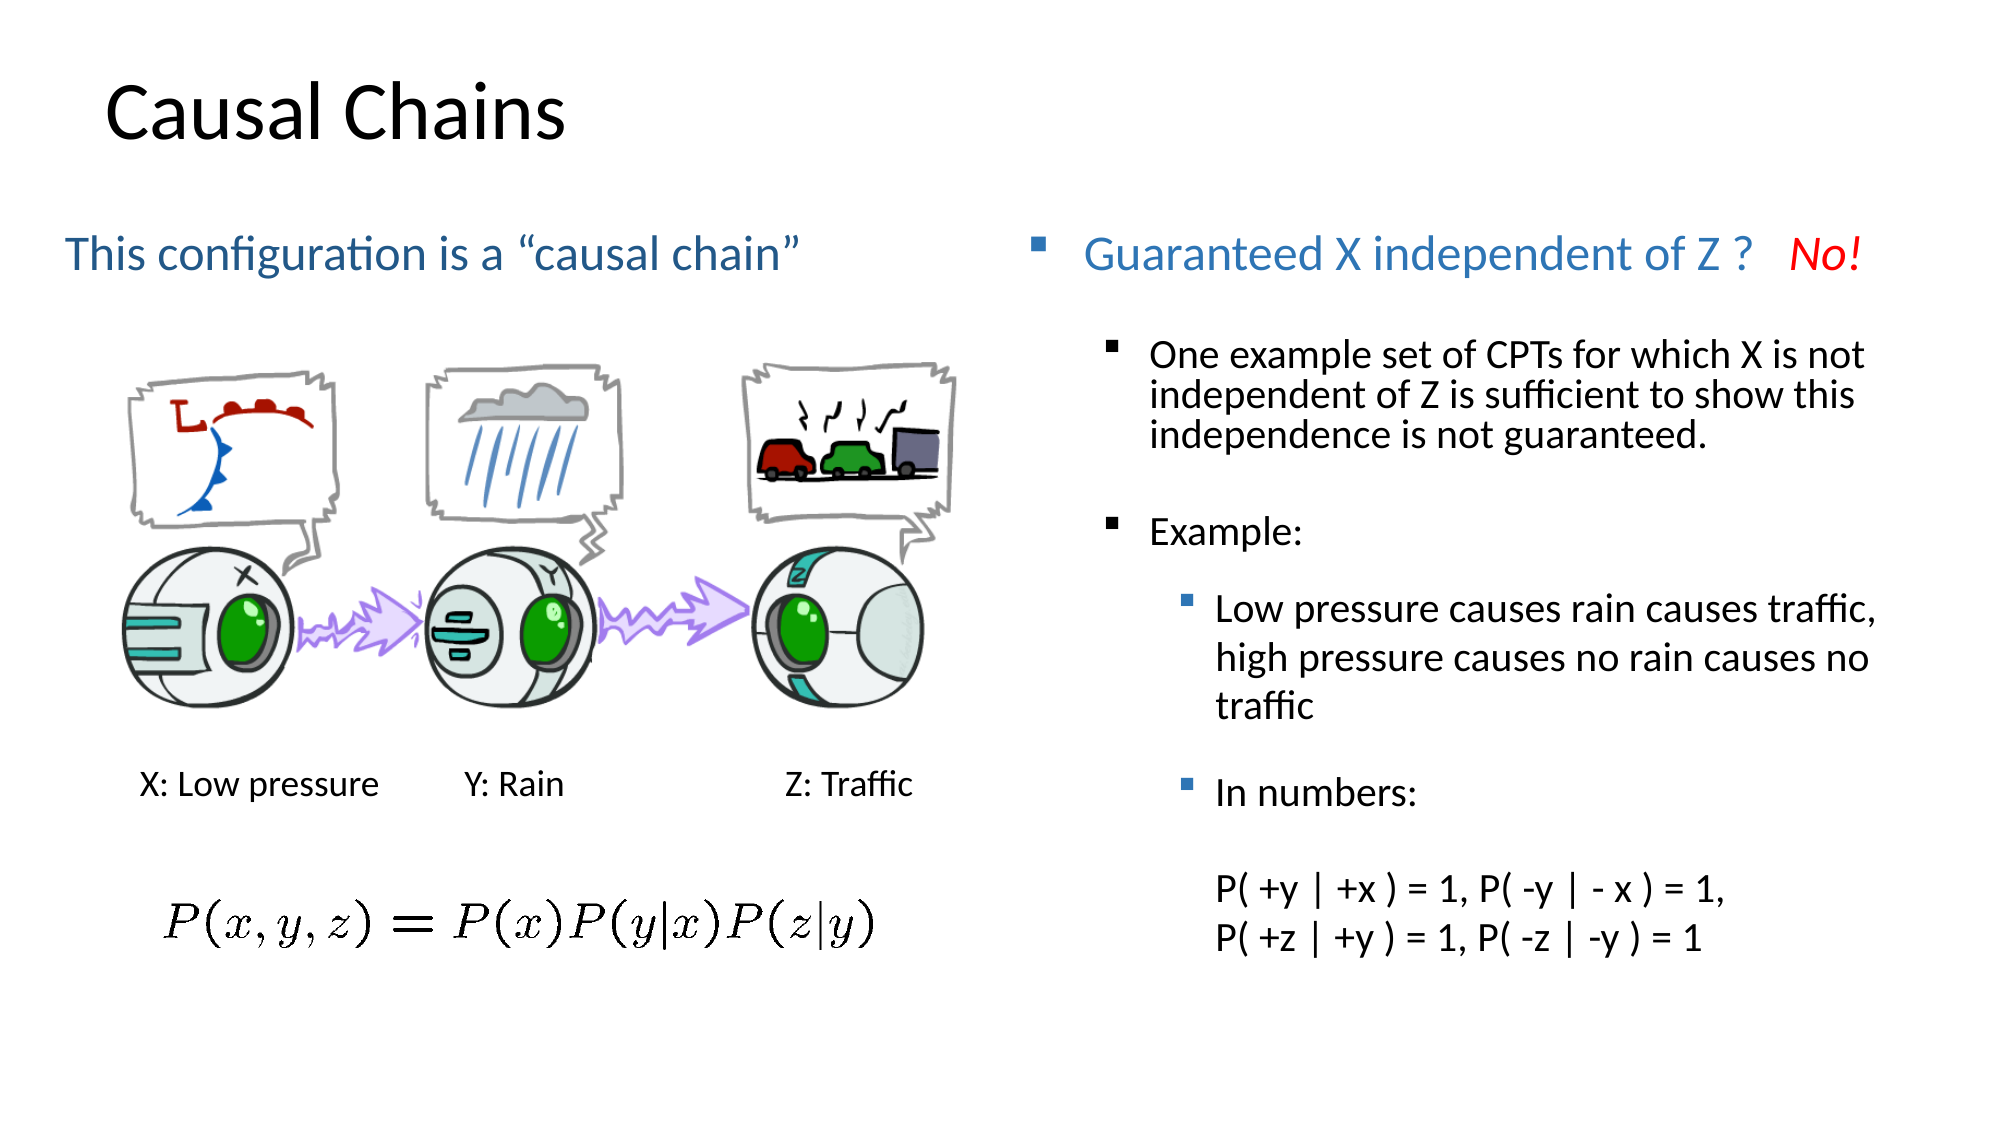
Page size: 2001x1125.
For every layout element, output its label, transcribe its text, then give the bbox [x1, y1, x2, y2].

text_box Guaranteed X independent of Z ? No! One example set of CPTs for which X is not independent of Z is sufficient to show this independence is not guaranteed. Example: Low pressure causes rain causes traffic, high pressure causes no rain causes no traffic In numbers: P( +y | +x ) = 1, P( -y | - x ) = 1, P( +z | +y ) = 1, P( -z | -y ) = 1 [1012, 224, 1988, 1063]
title Causal Chains [90, 60, 1816, 164]
list This configuration is a “causal chain” [50, 224, 988, 1063]
picture [75, 337, 988, 738]
text_box X: Low pressure Y: Rain Z: Traffic [124, 751, 1012, 812]
picture [163, 899, 875, 952]
